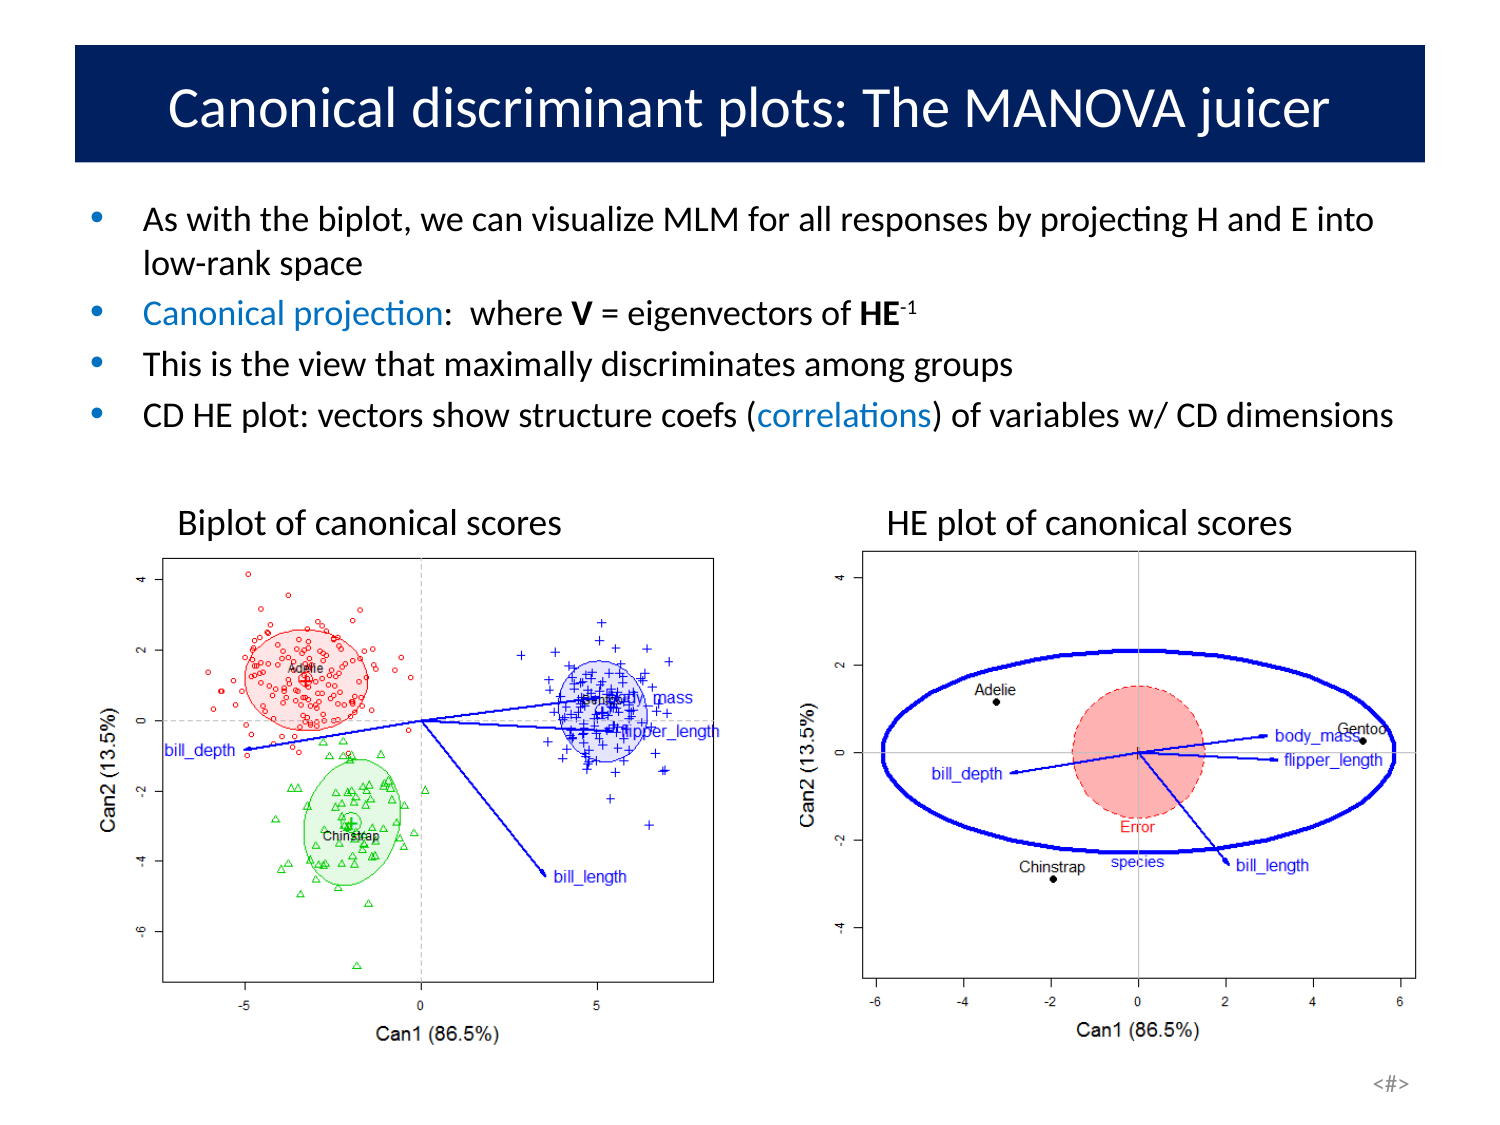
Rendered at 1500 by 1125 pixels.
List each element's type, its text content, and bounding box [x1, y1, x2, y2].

slide_number 41 [1074, 1062, 1425, 1103]
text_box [799, 490, 1432, 1042]
title Canonical discriminant plots: The MANOVA juicer [75, 45, 1425, 163]
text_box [99, 490, 732, 1047]
